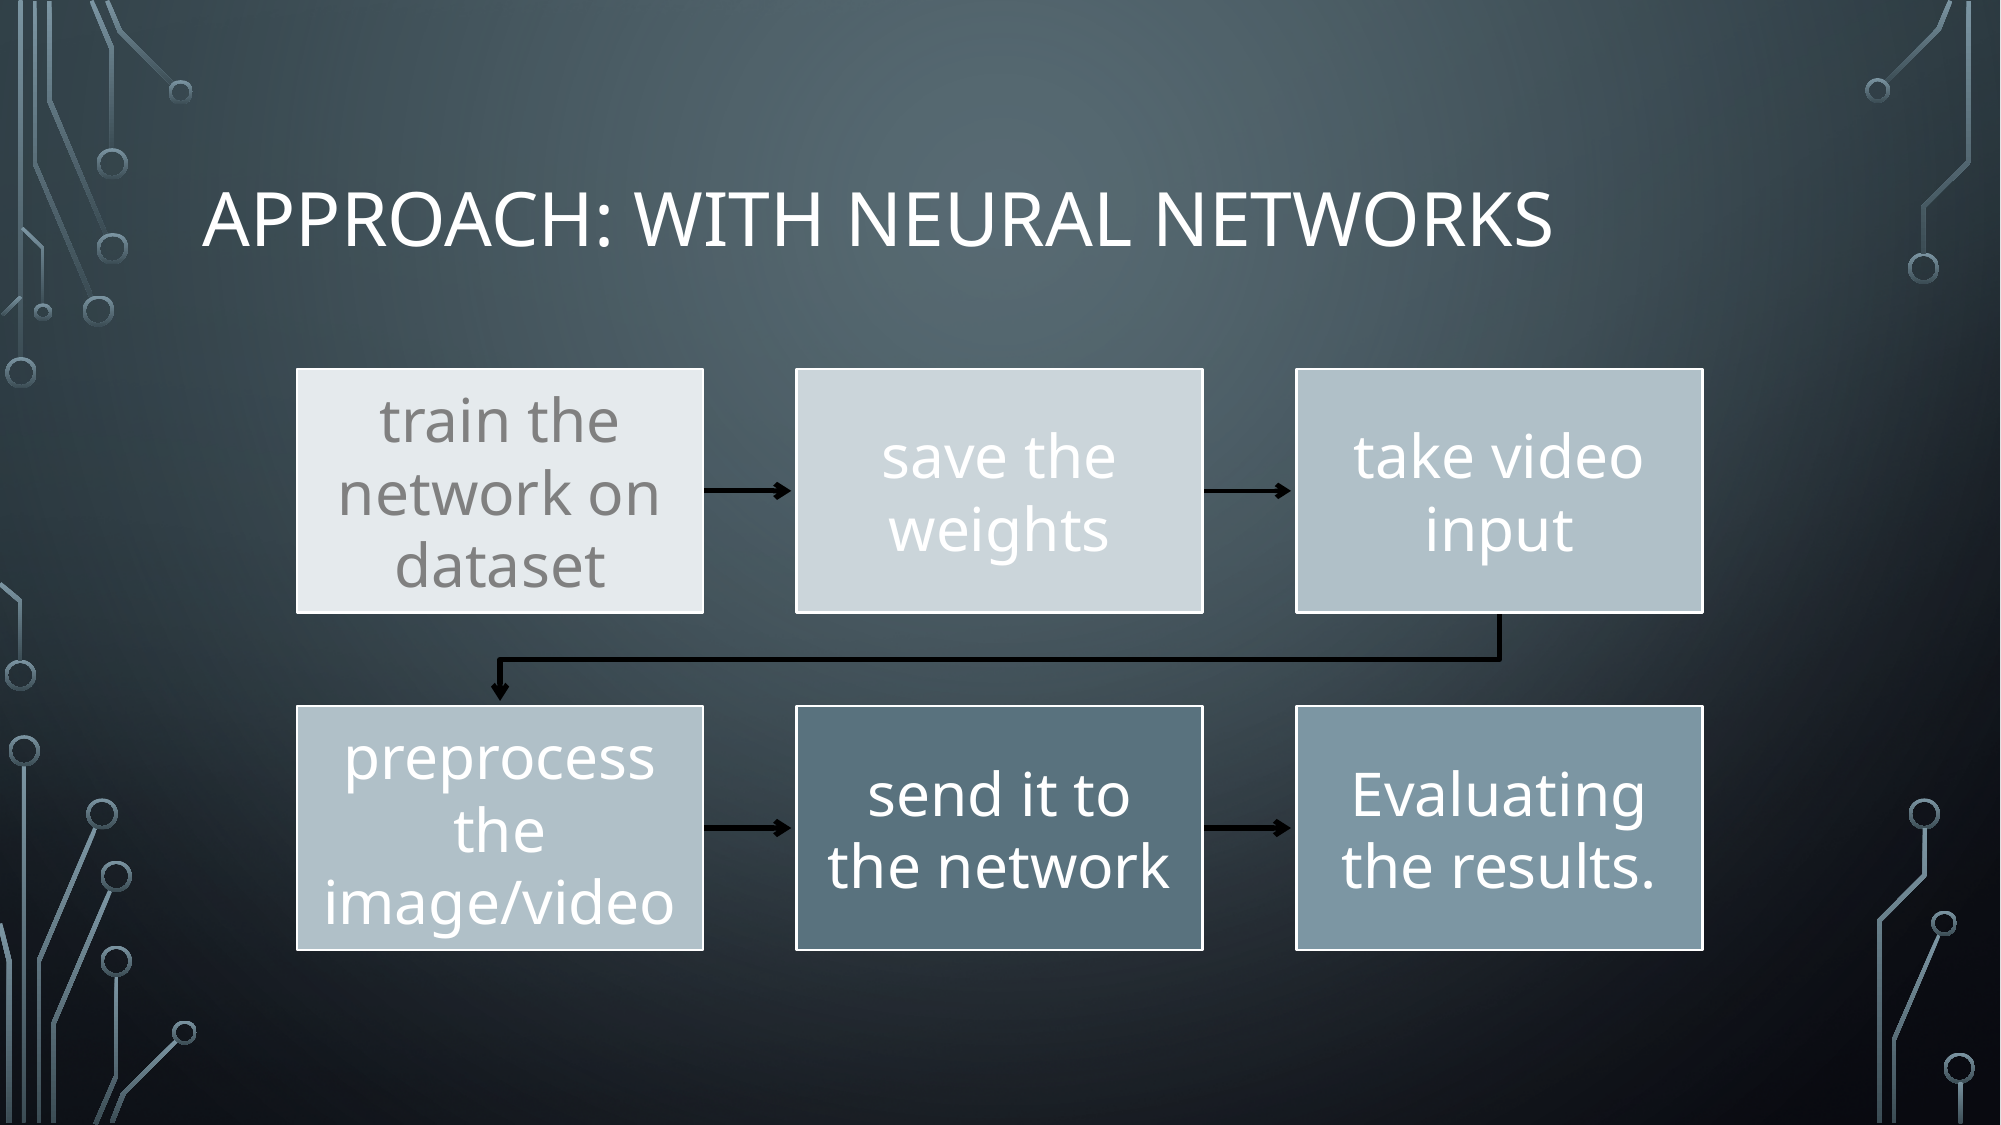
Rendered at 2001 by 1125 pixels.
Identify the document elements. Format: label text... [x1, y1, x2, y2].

title Approach: with neural networks [187, 101, 1813, 344]
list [186, 368, 1813, 951]
